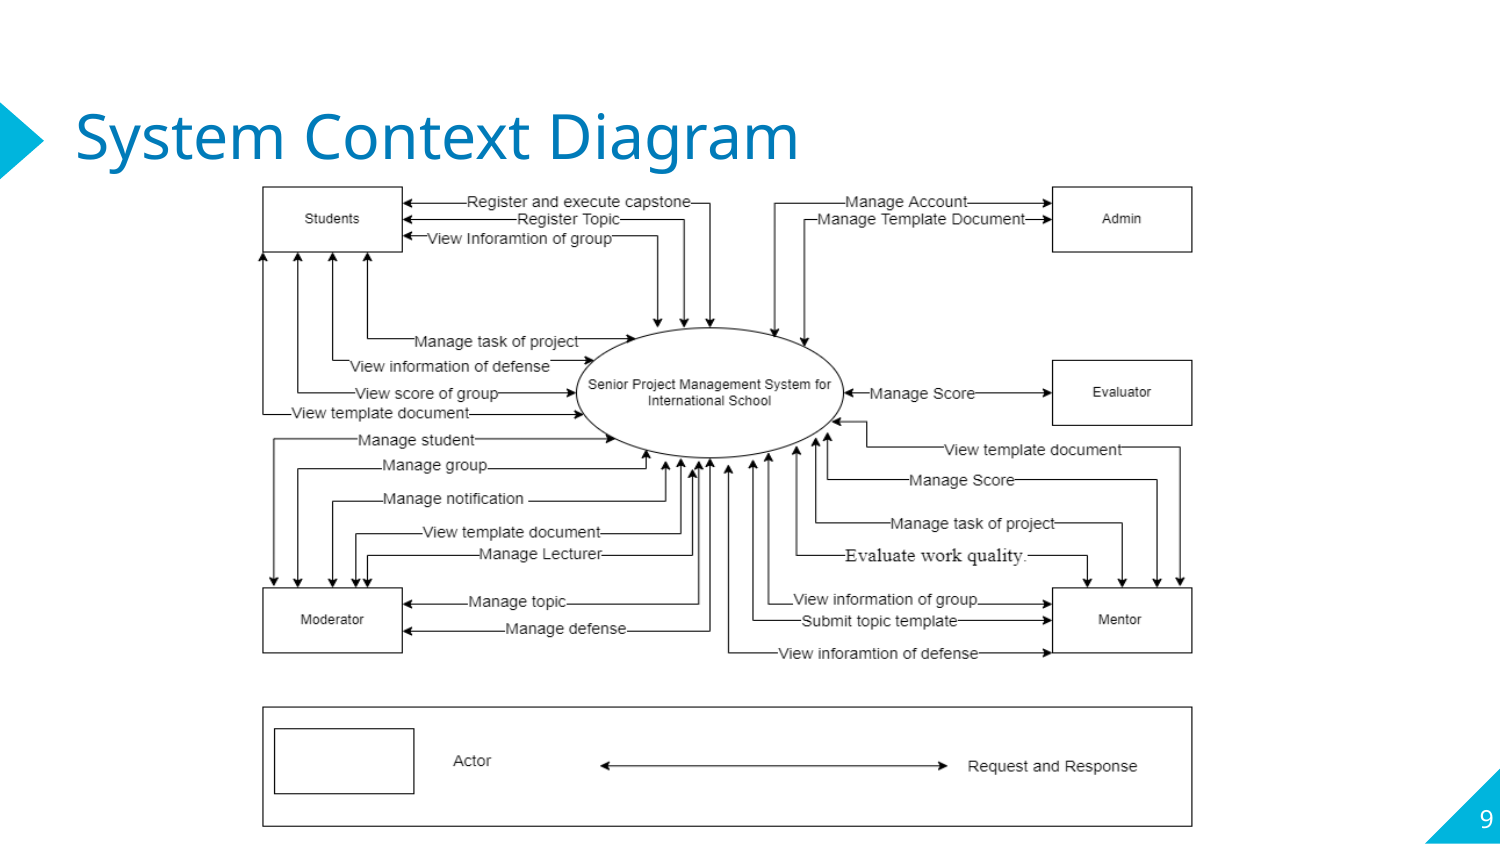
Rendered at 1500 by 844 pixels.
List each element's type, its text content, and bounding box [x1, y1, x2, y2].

slide_number 9 [1418, 760, 1494, 838]
picture [254, 181, 1201, 838]
title System Context Diagram [75, 111, 1288, 182]
